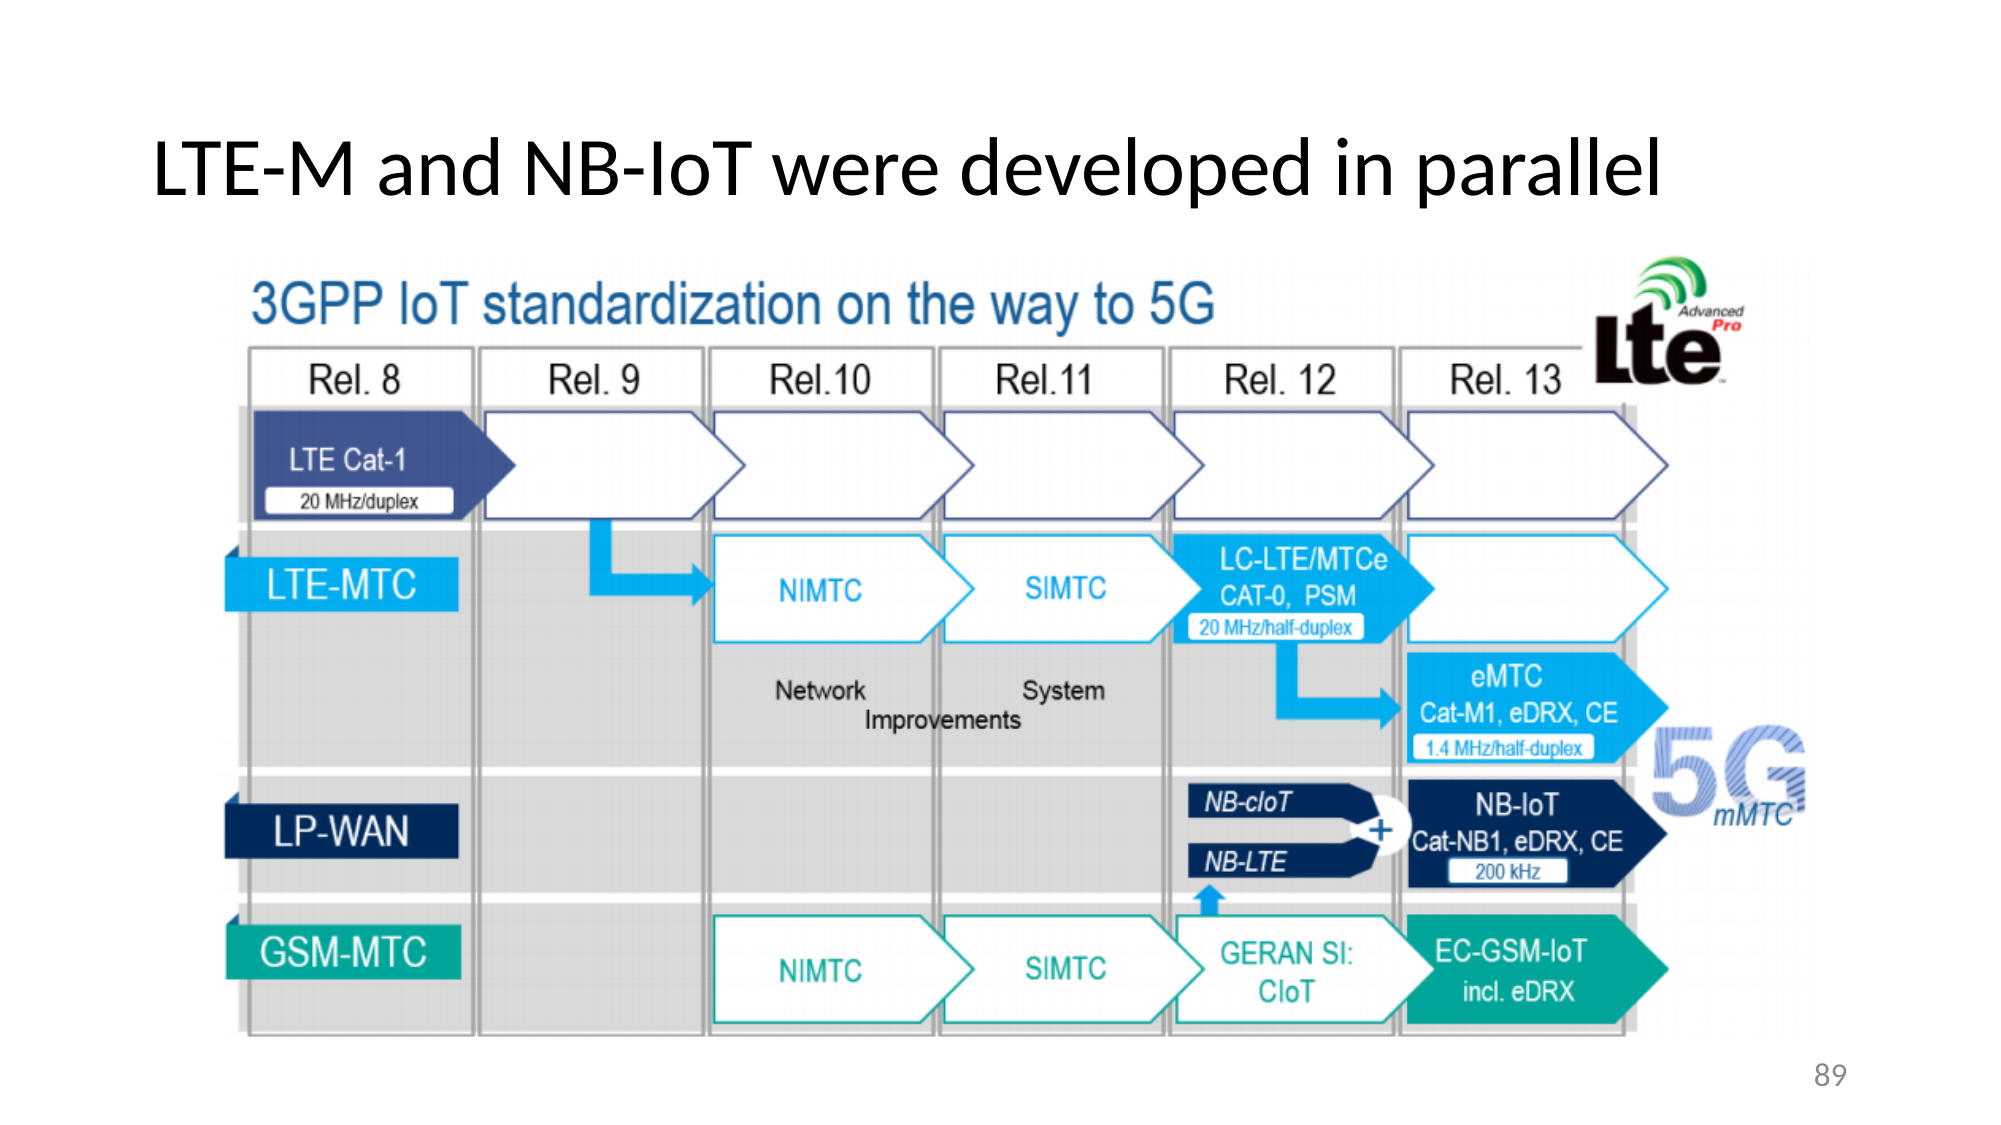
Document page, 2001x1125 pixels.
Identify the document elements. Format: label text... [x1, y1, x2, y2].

slide_number 89 [1412, 1042, 1863, 1103]
title LTE-M and NB-IoT were developed in parallel [137, 59, 1863, 278]
picture [192, 245, 1831, 1056]
